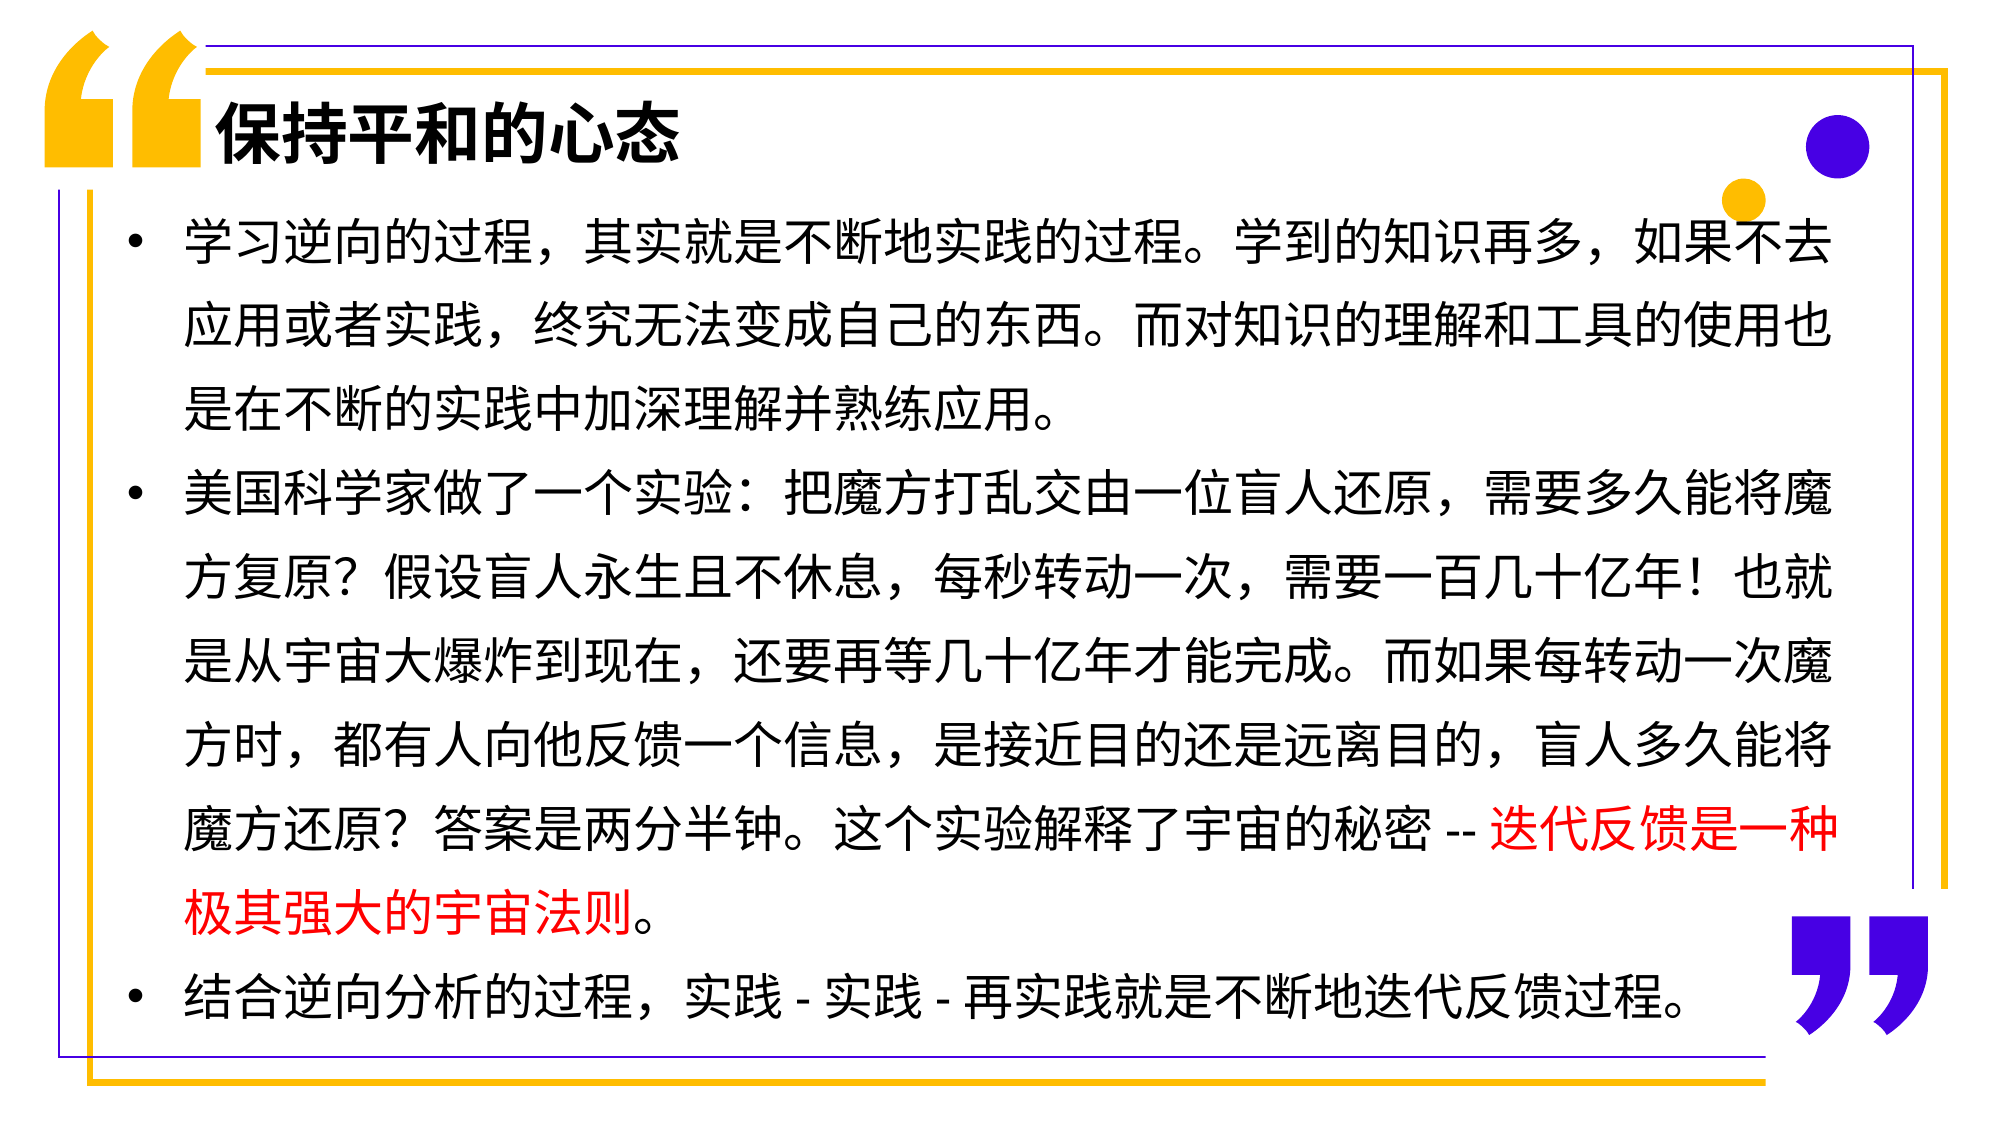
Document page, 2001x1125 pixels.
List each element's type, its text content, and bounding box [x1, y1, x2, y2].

text_box [1914, 70, 1946, 888]
text_box [1765, 888, 1968, 1108]
text_box [58, 191, 1765, 1058]
text_box [3, 0, 207, 191]
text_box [1791, 916, 1928, 1036]
text_box [1804, 114, 1871, 178]
text_box 学习逆向的过程，其实就是不断地实践的过程。学到的知识再多，如果不去应用或者实践，终究无法变成自己的东西。而对知识的理解和工具的使用也是在不断的实践中加深理解并熟练应用。 美国科学家做了一个实验：把魔方打乱交由一位盲人还原，需要多久能将魔方复原？假设盲人永生且不休息，每秒转动一次，需要一百几十亿年！也就是从宇宙大爆炸到现在，还要再等几十亿年才能完成。而如果每转动一次魔方时，都有人向他反馈一个信息，是接近目的还是远离目的，盲人多久能将魔方还原？答案是两分半钟。这个实验解释了宇宙的秘密--迭代反馈是一种极其强大的宇宙法则。 结合逆向分析的过程，实践-实践-再实践就是不断地迭代反馈过程。 [112, 178, 1889, 1038]
text_box [89, 1058, 1765, 1083]
text_box [207, 45, 1914, 888]
text_box 保持平和的心态 [199, 71, 1550, 178]
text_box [45, 32, 200, 167]
